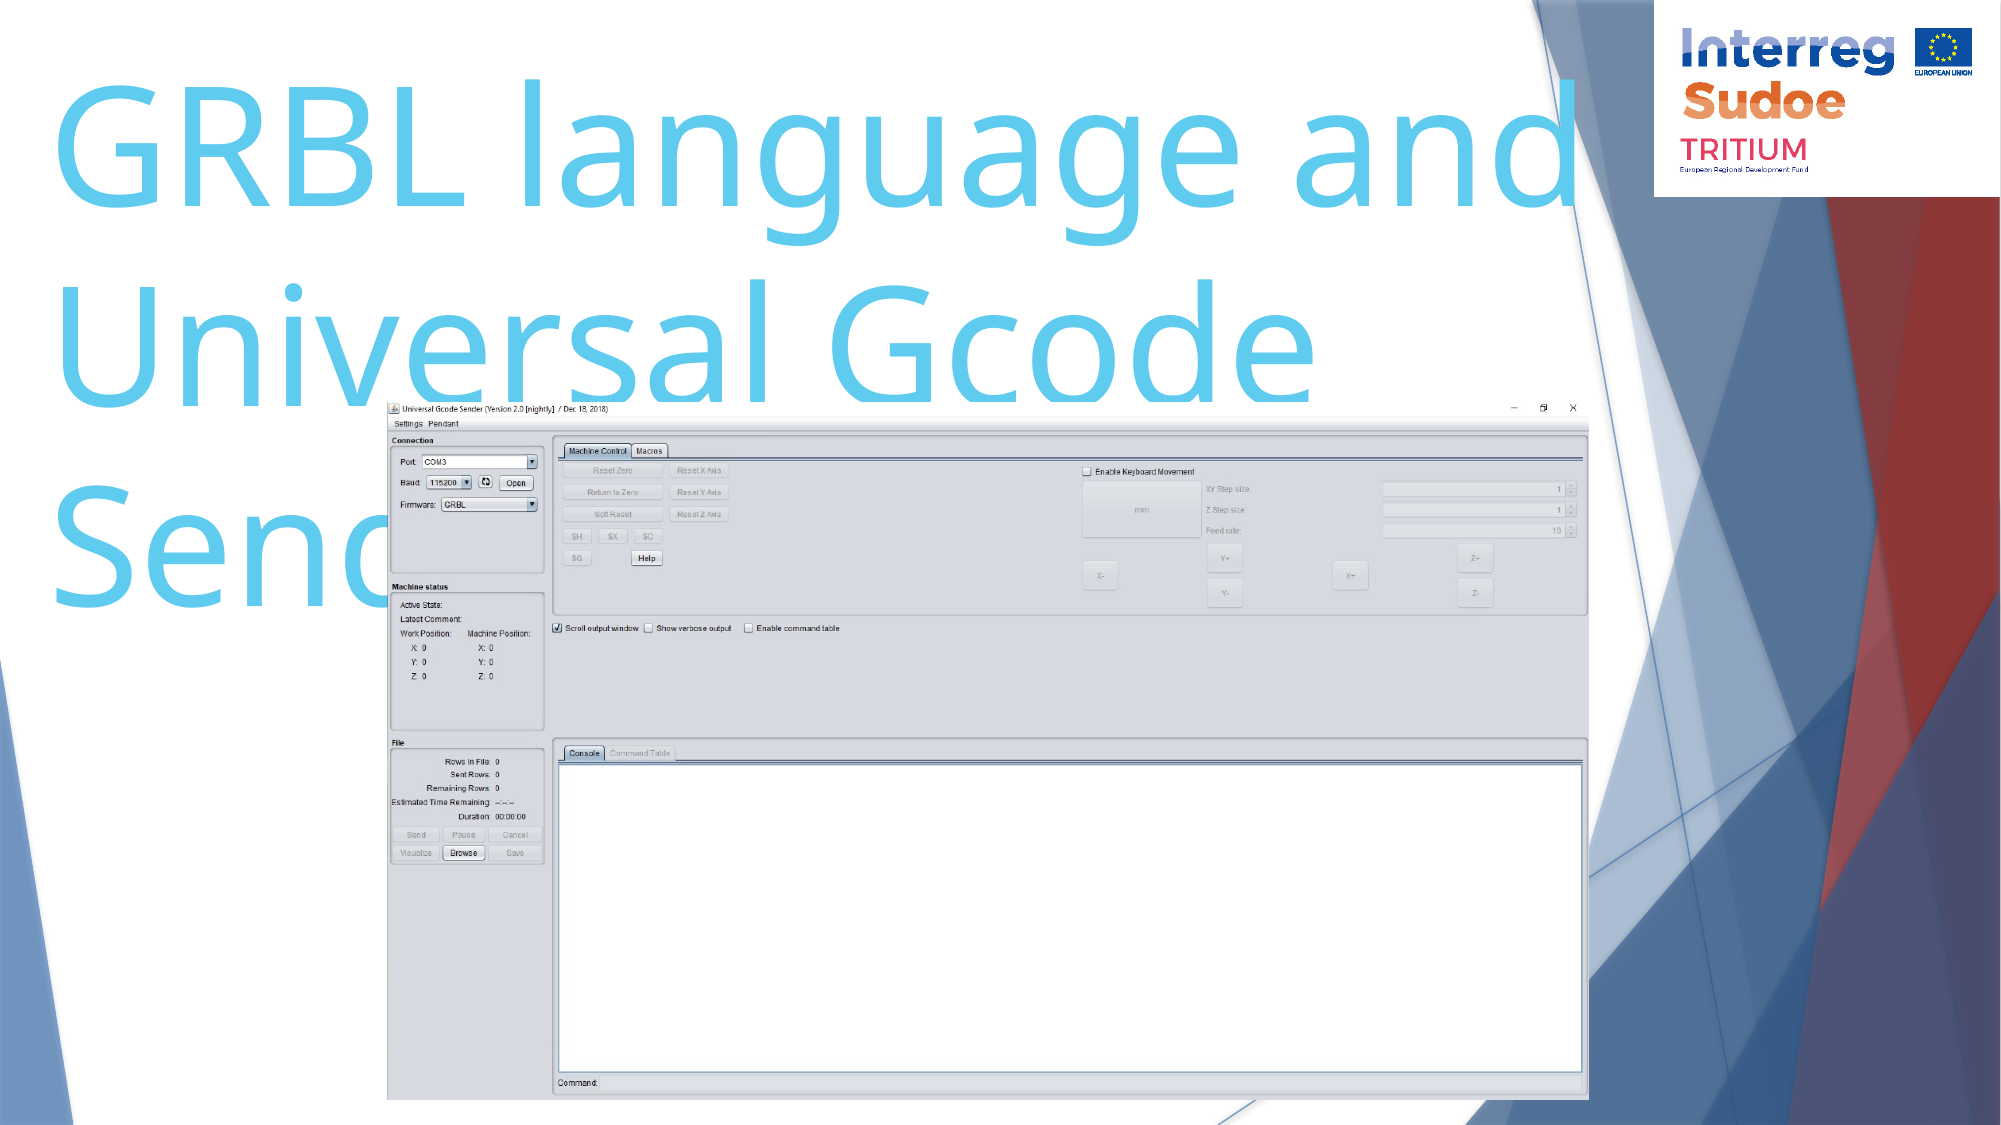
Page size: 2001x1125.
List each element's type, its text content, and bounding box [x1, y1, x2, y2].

text_box GRBL language and Universal Gcode Sender [33, 32, 1670, 250]
picture [1654, 0, 2000, 197]
picture [387, 402, 1590, 1100]
